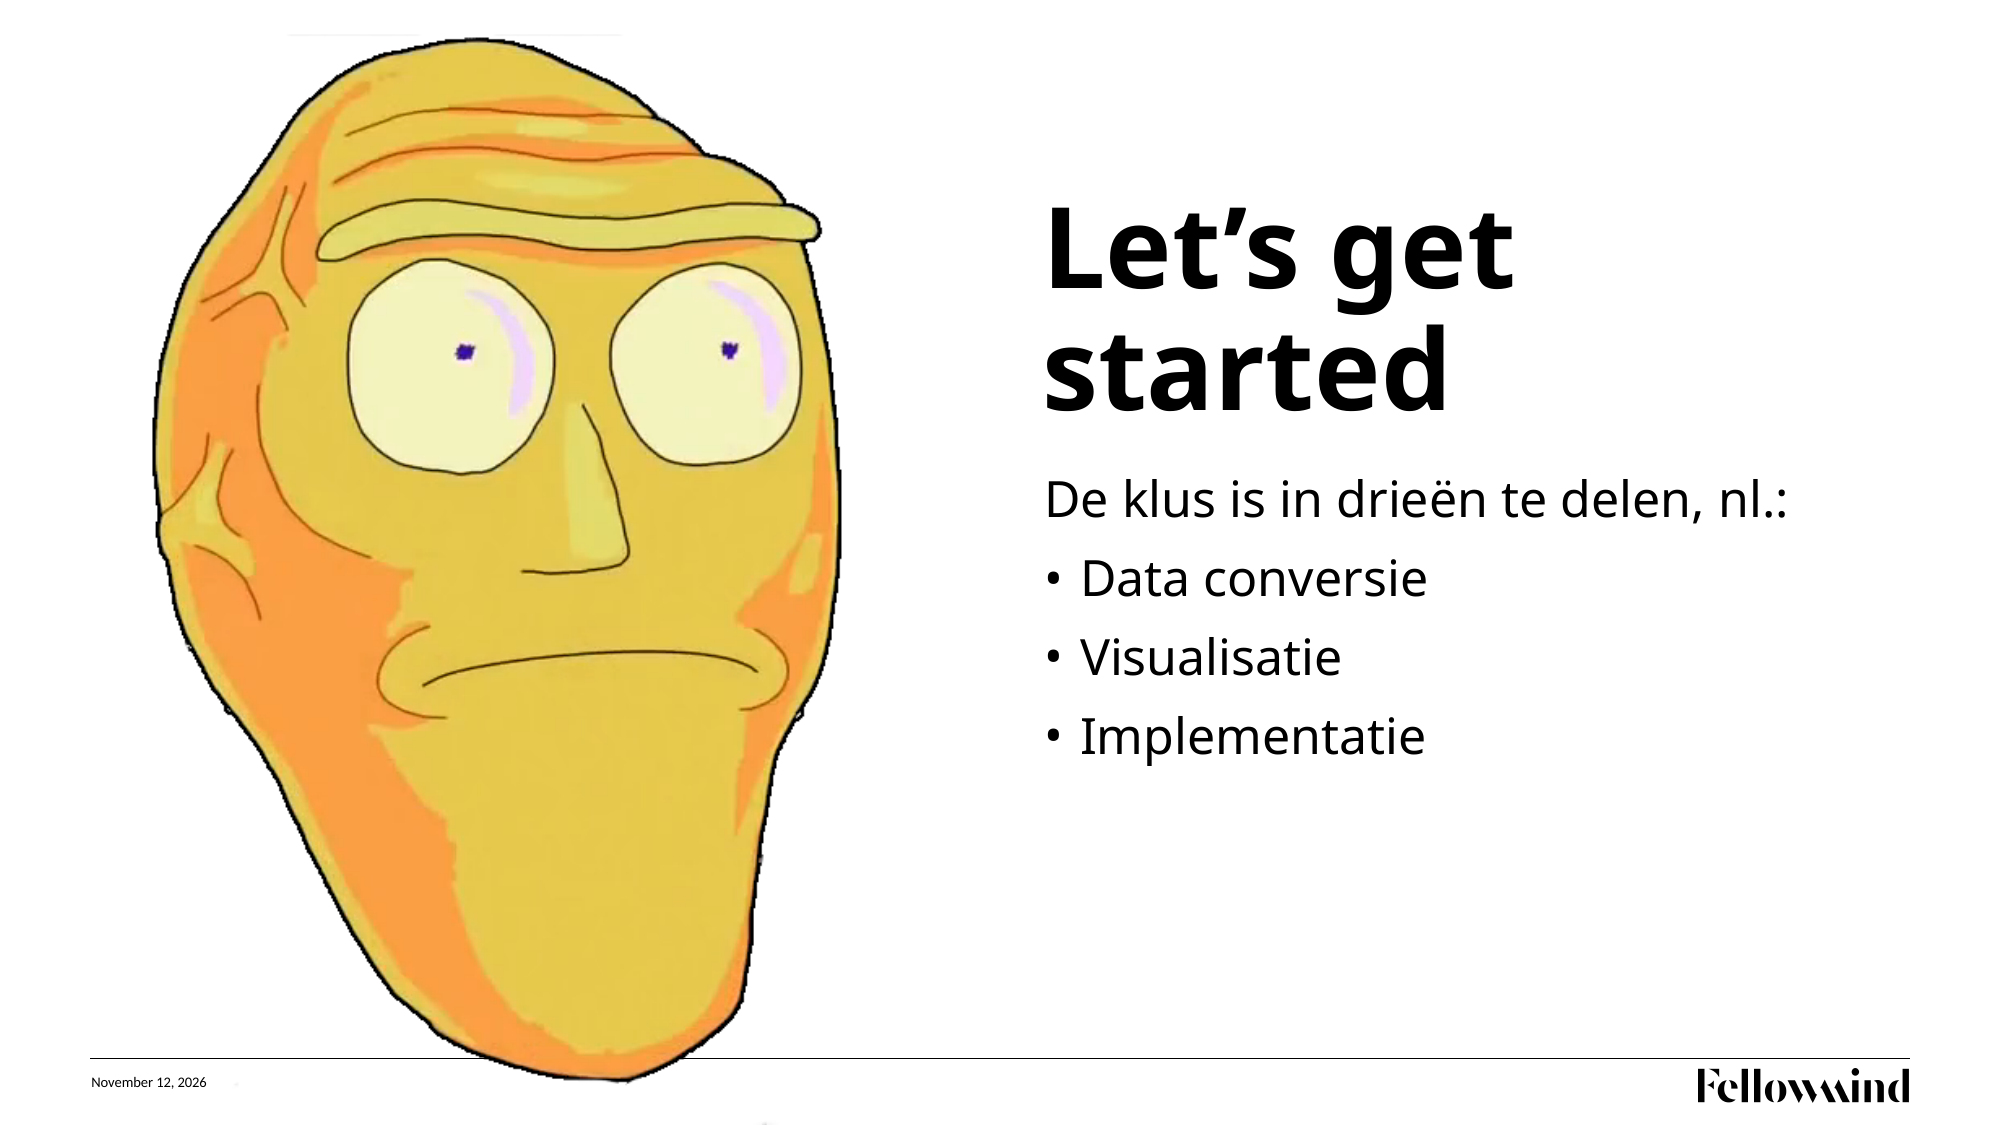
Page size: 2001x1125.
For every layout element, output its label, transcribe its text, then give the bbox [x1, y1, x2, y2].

picture [91, 33, 897, 1125]
picture [1485, 1061, 1909, 1103]
text_box De klus is in drieën te delen, nl.: Data conversie Visualisatie Implementatie [1044, 467, 1926, 842]
title Let’s get started [1027, 303, 1909, 443]
